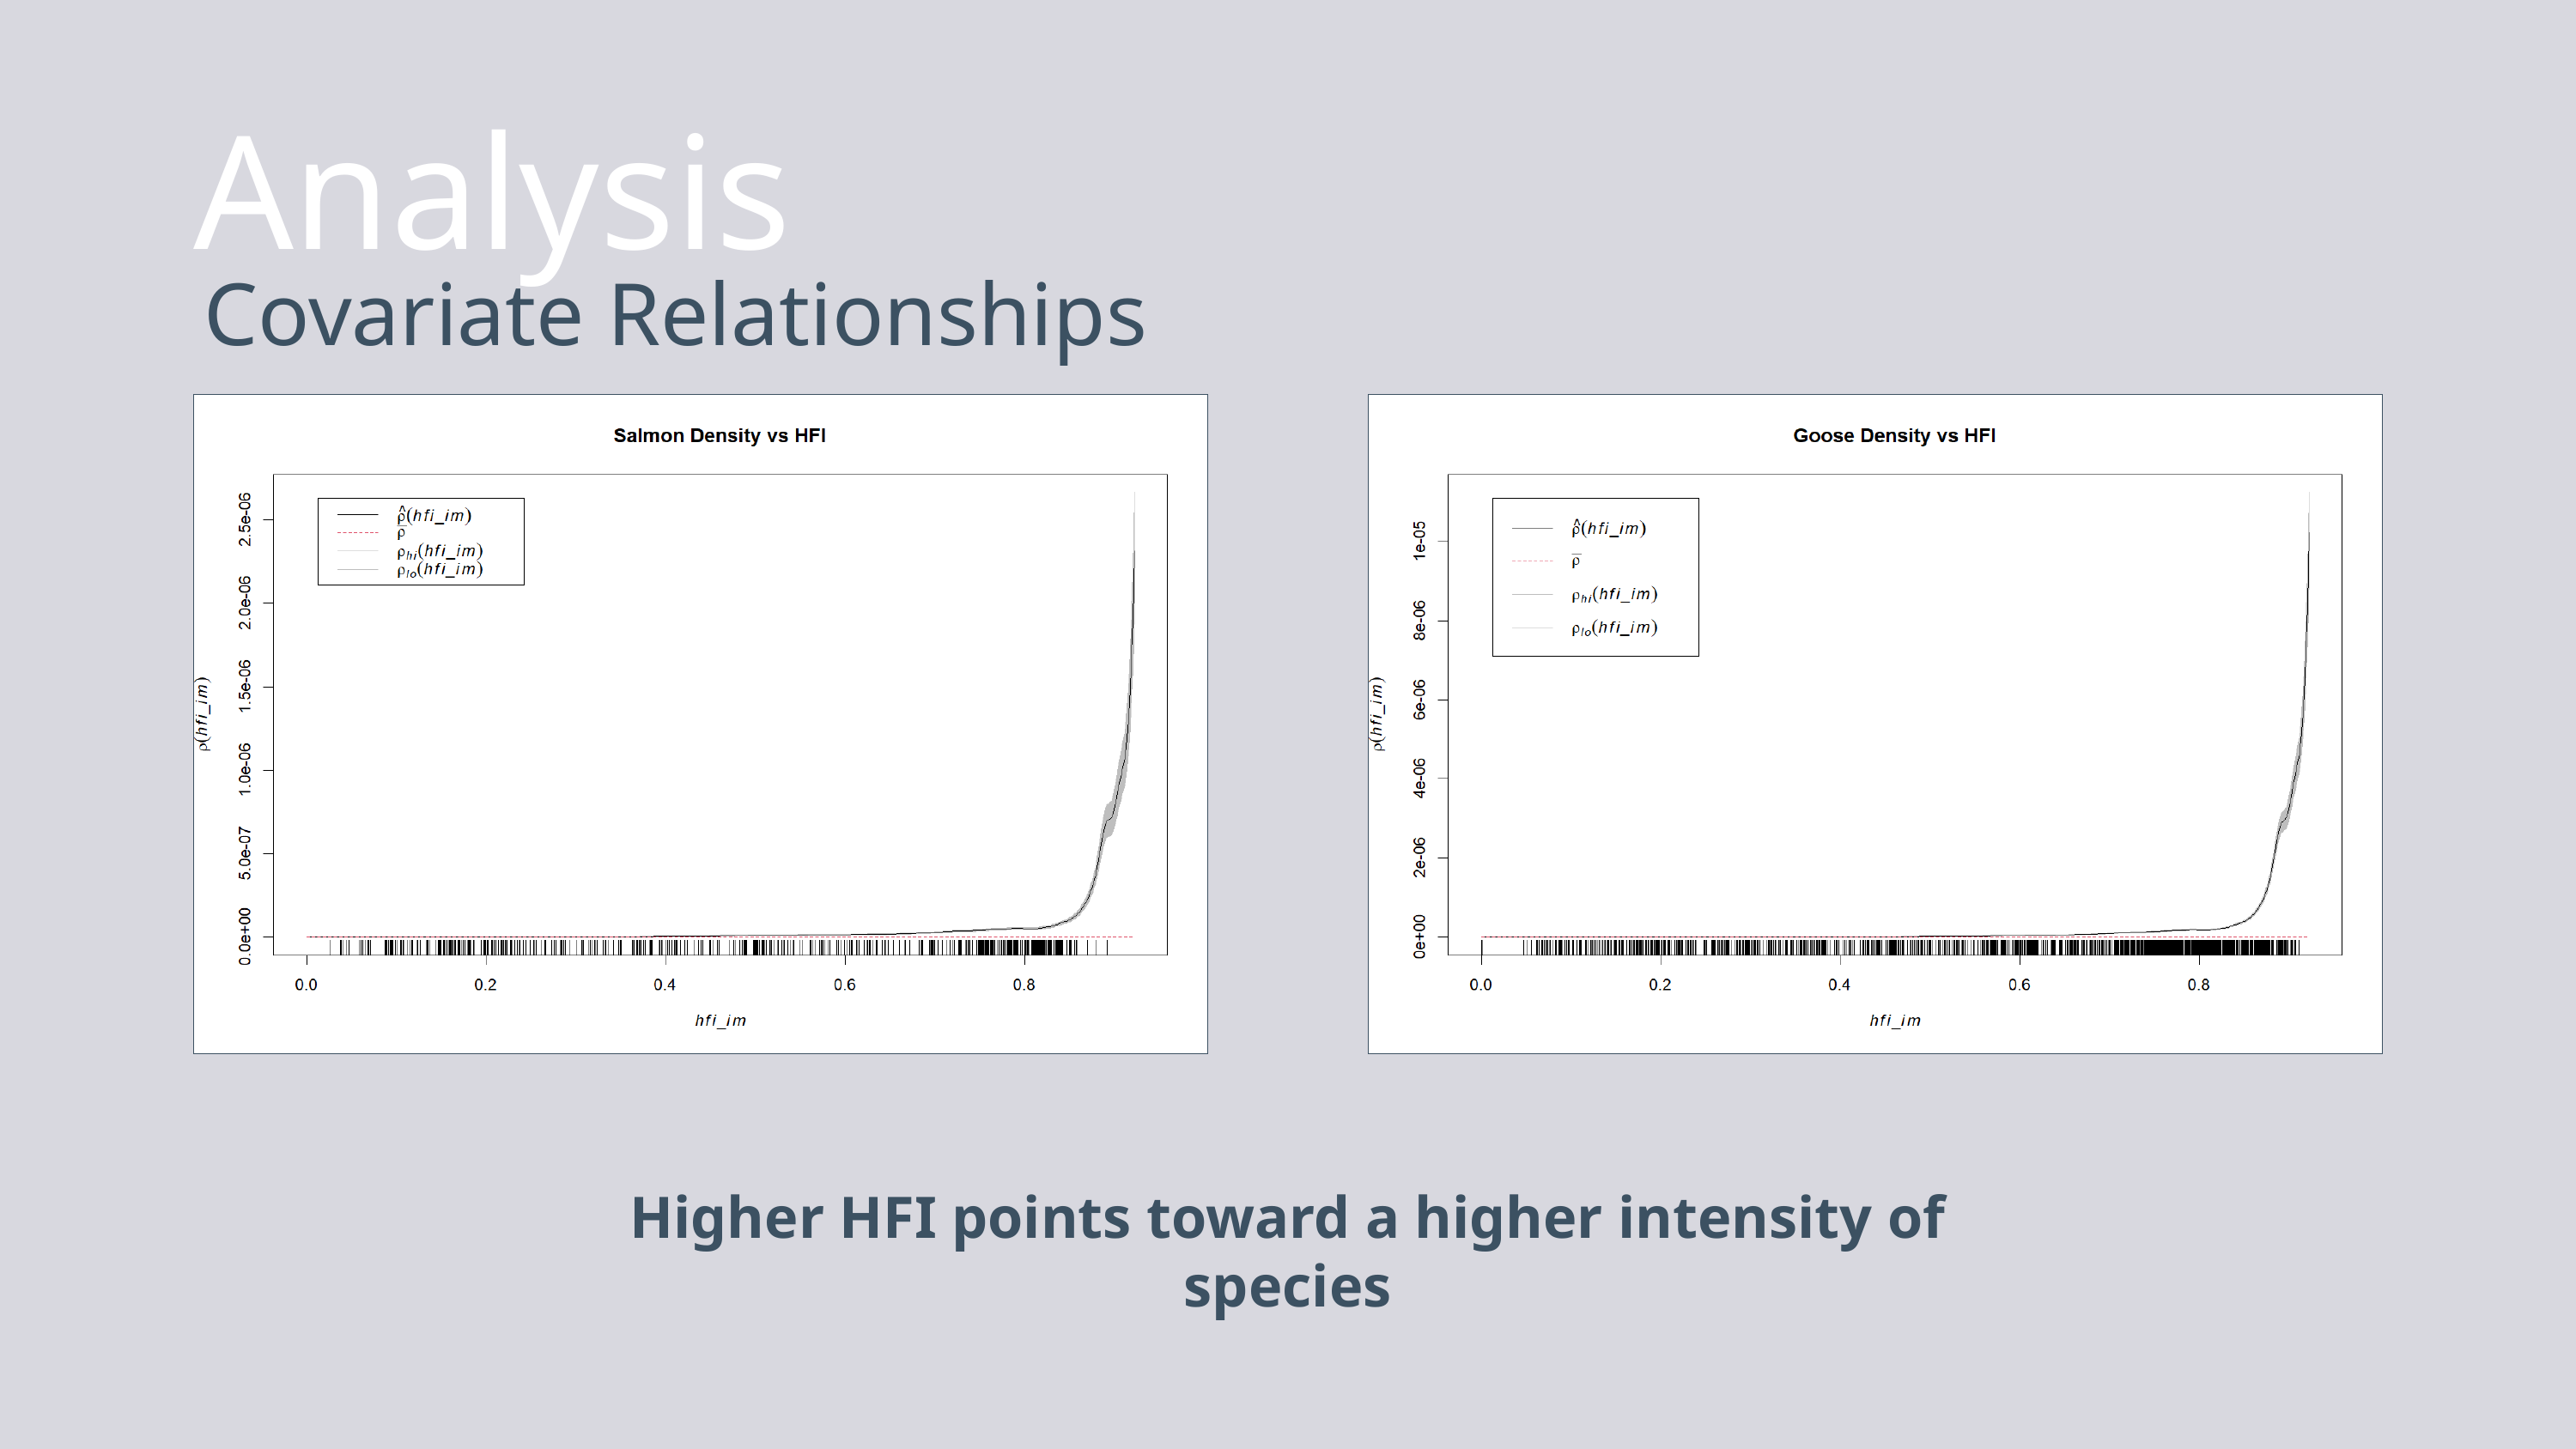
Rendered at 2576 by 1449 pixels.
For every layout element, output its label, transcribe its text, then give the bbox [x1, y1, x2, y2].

text_box Higher HFI points toward a higher intensity of species [520, 1174, 2056, 1325]
text_box Analysis [193, 0, 1687, 282]
picture [192, 394, 1208, 1054]
text_box Covariate Relationships [204, 179, 1857, 363]
picture [1368, 394, 2384, 1054]
